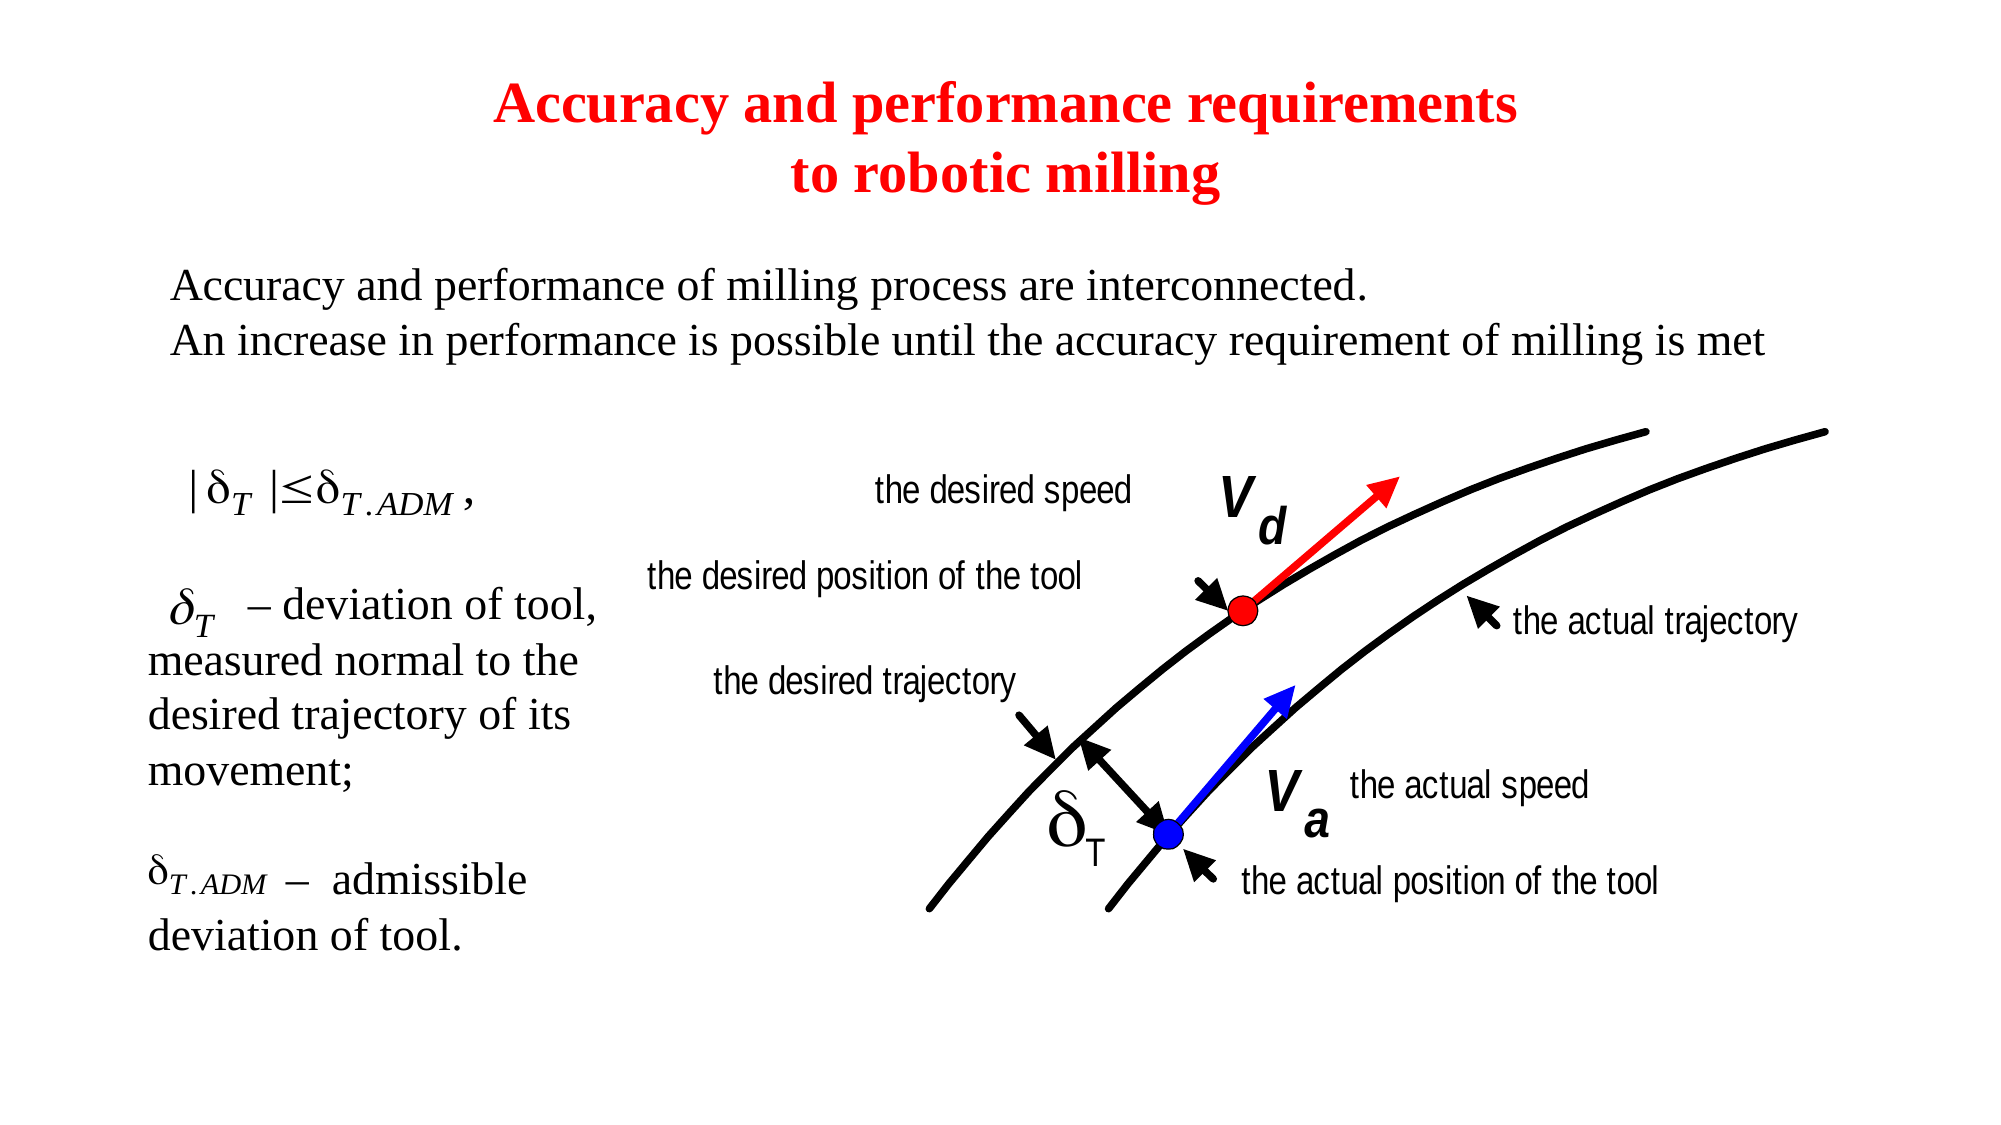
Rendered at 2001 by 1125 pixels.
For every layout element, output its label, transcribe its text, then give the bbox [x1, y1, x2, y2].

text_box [161, 573, 227, 647]
text_box – deviation of tool, measured normal to the desired trajectory of its movement; – admissible deviation of tool. [133, 561, 659, 967]
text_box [614, 413, 1946, 927]
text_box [181, 455, 486, 528]
text_box Accuracy and performance of milling process are interconnected. An increase in performance is possible until the accuracy requirement of milling is met [155, 246, 1896, 372]
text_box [139, 841, 284, 906]
text_box Accuracy and performance requirements to robotic milling [463, 57, 1549, 212]
